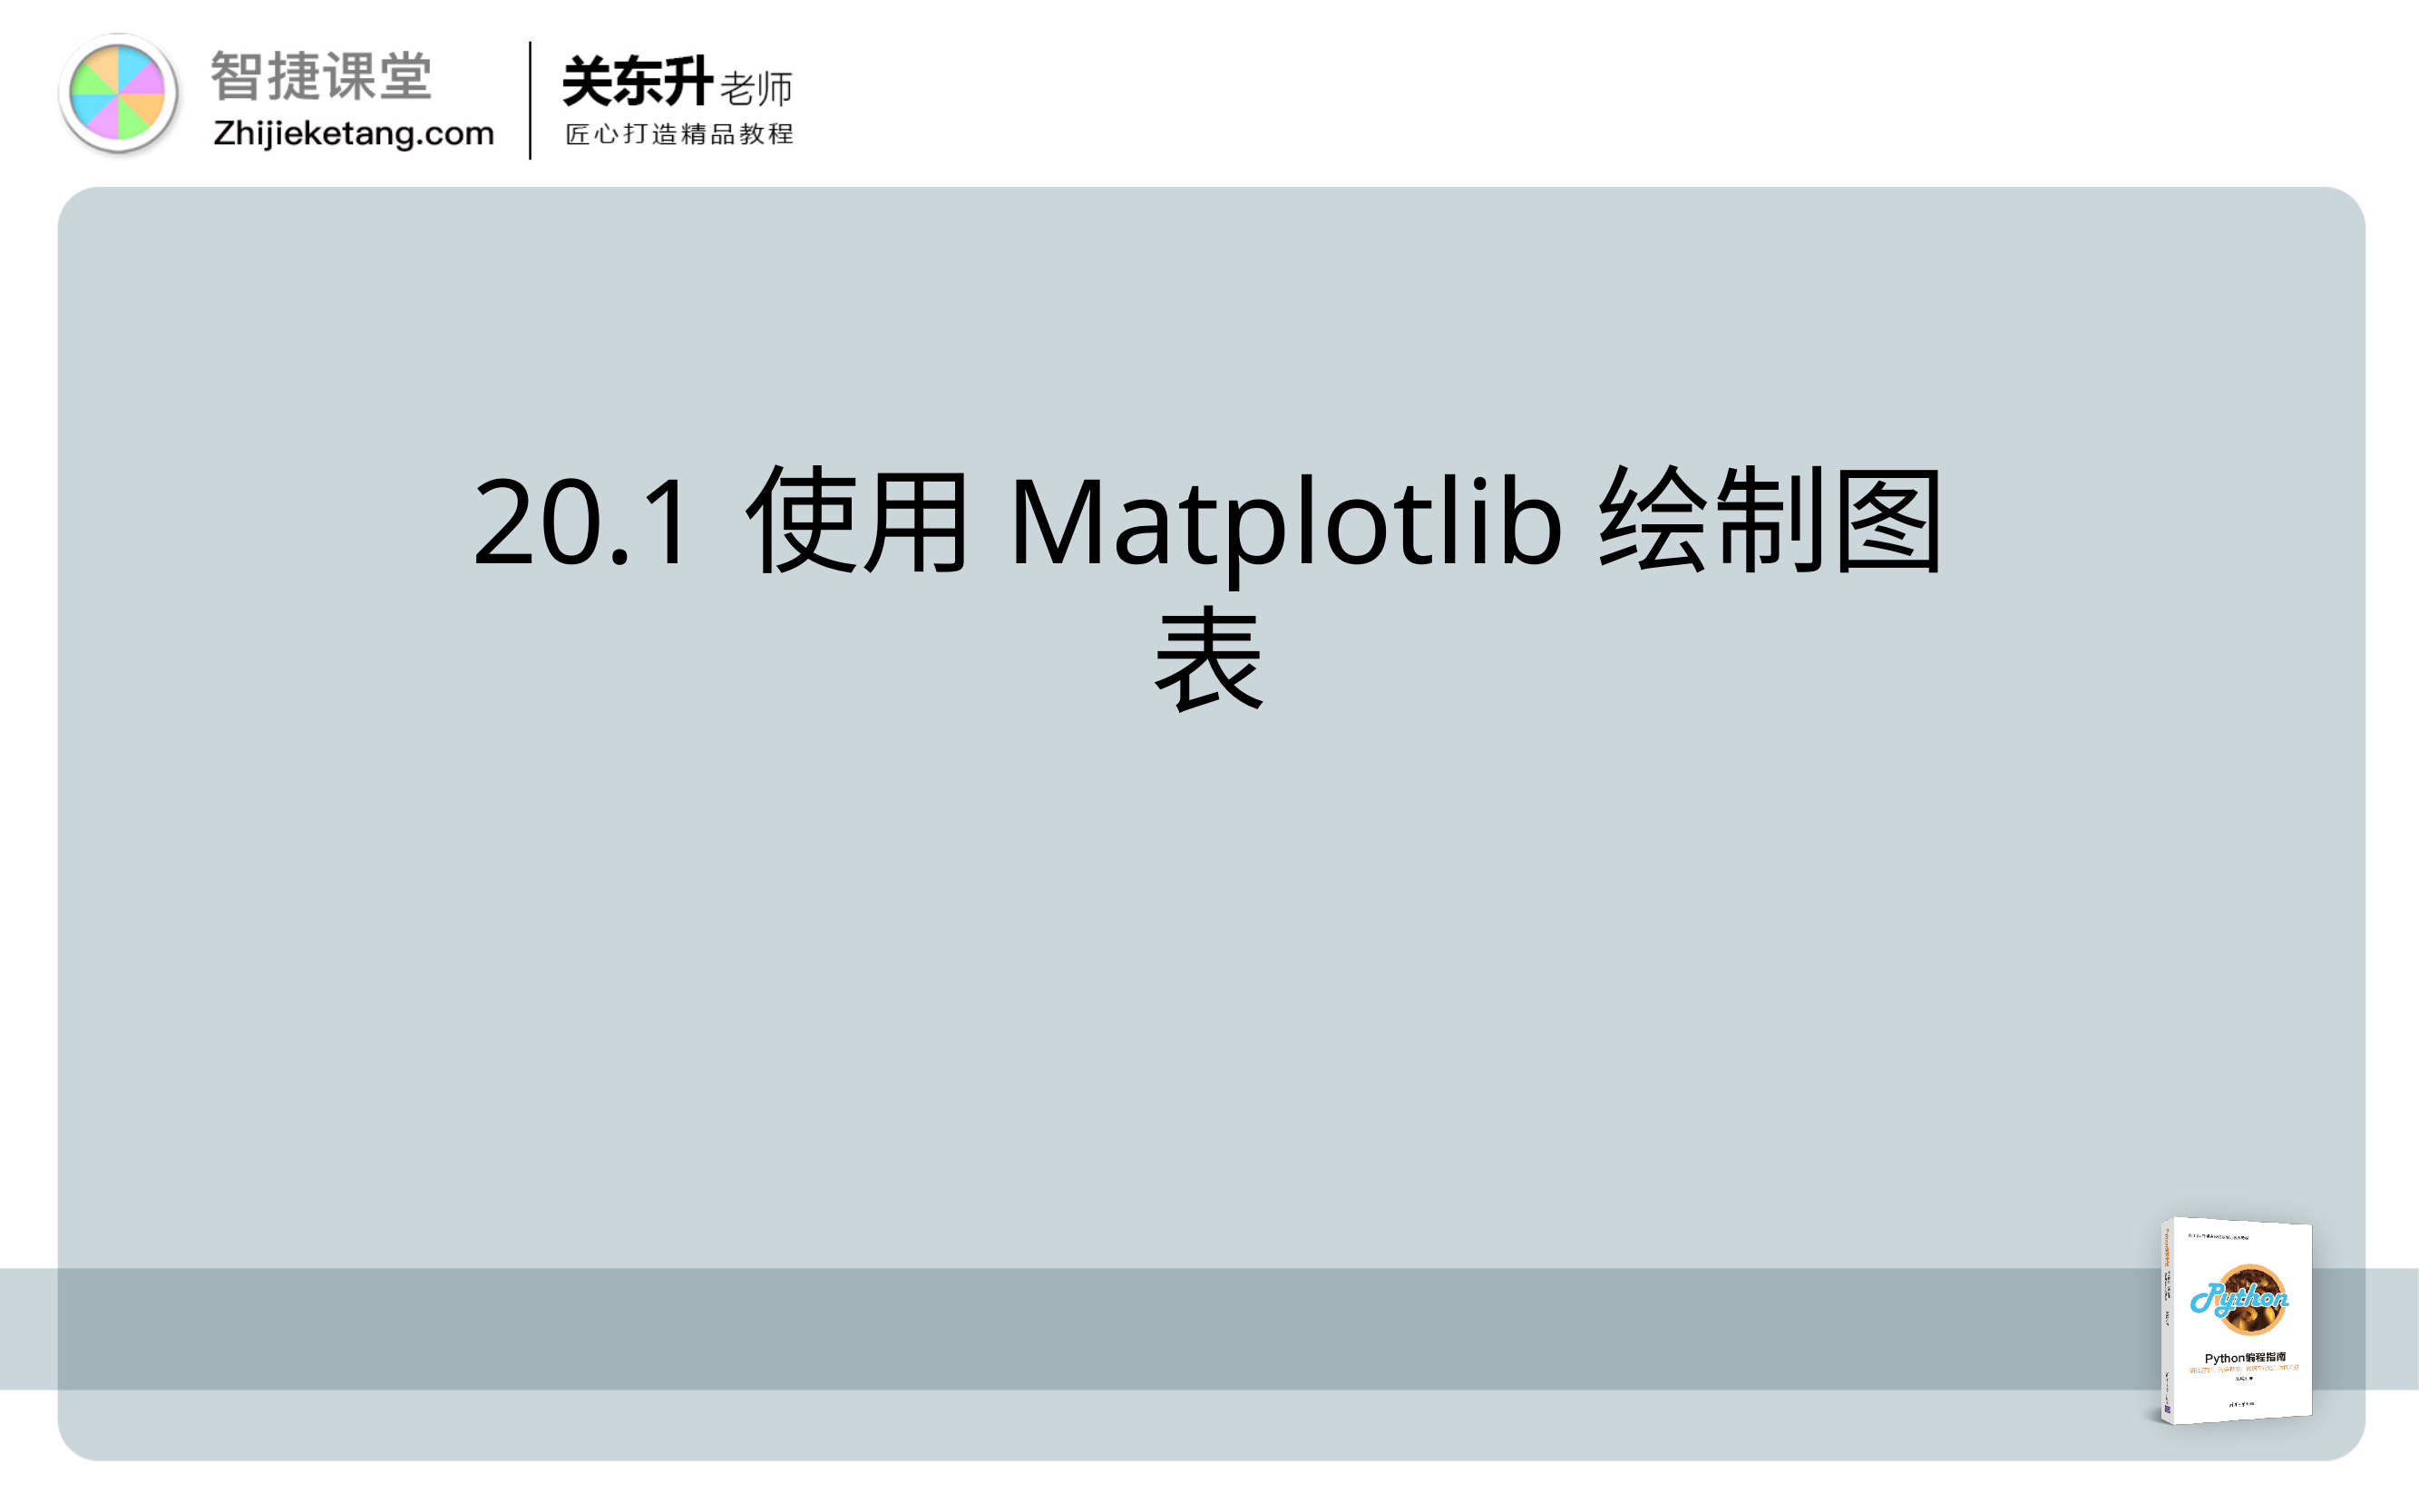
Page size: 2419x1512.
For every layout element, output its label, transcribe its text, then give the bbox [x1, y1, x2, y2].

title 20.1 使用Matplotlib绘制图表 [448, 401, 1971, 914]
picture [0, 0, 2419, 1512]
